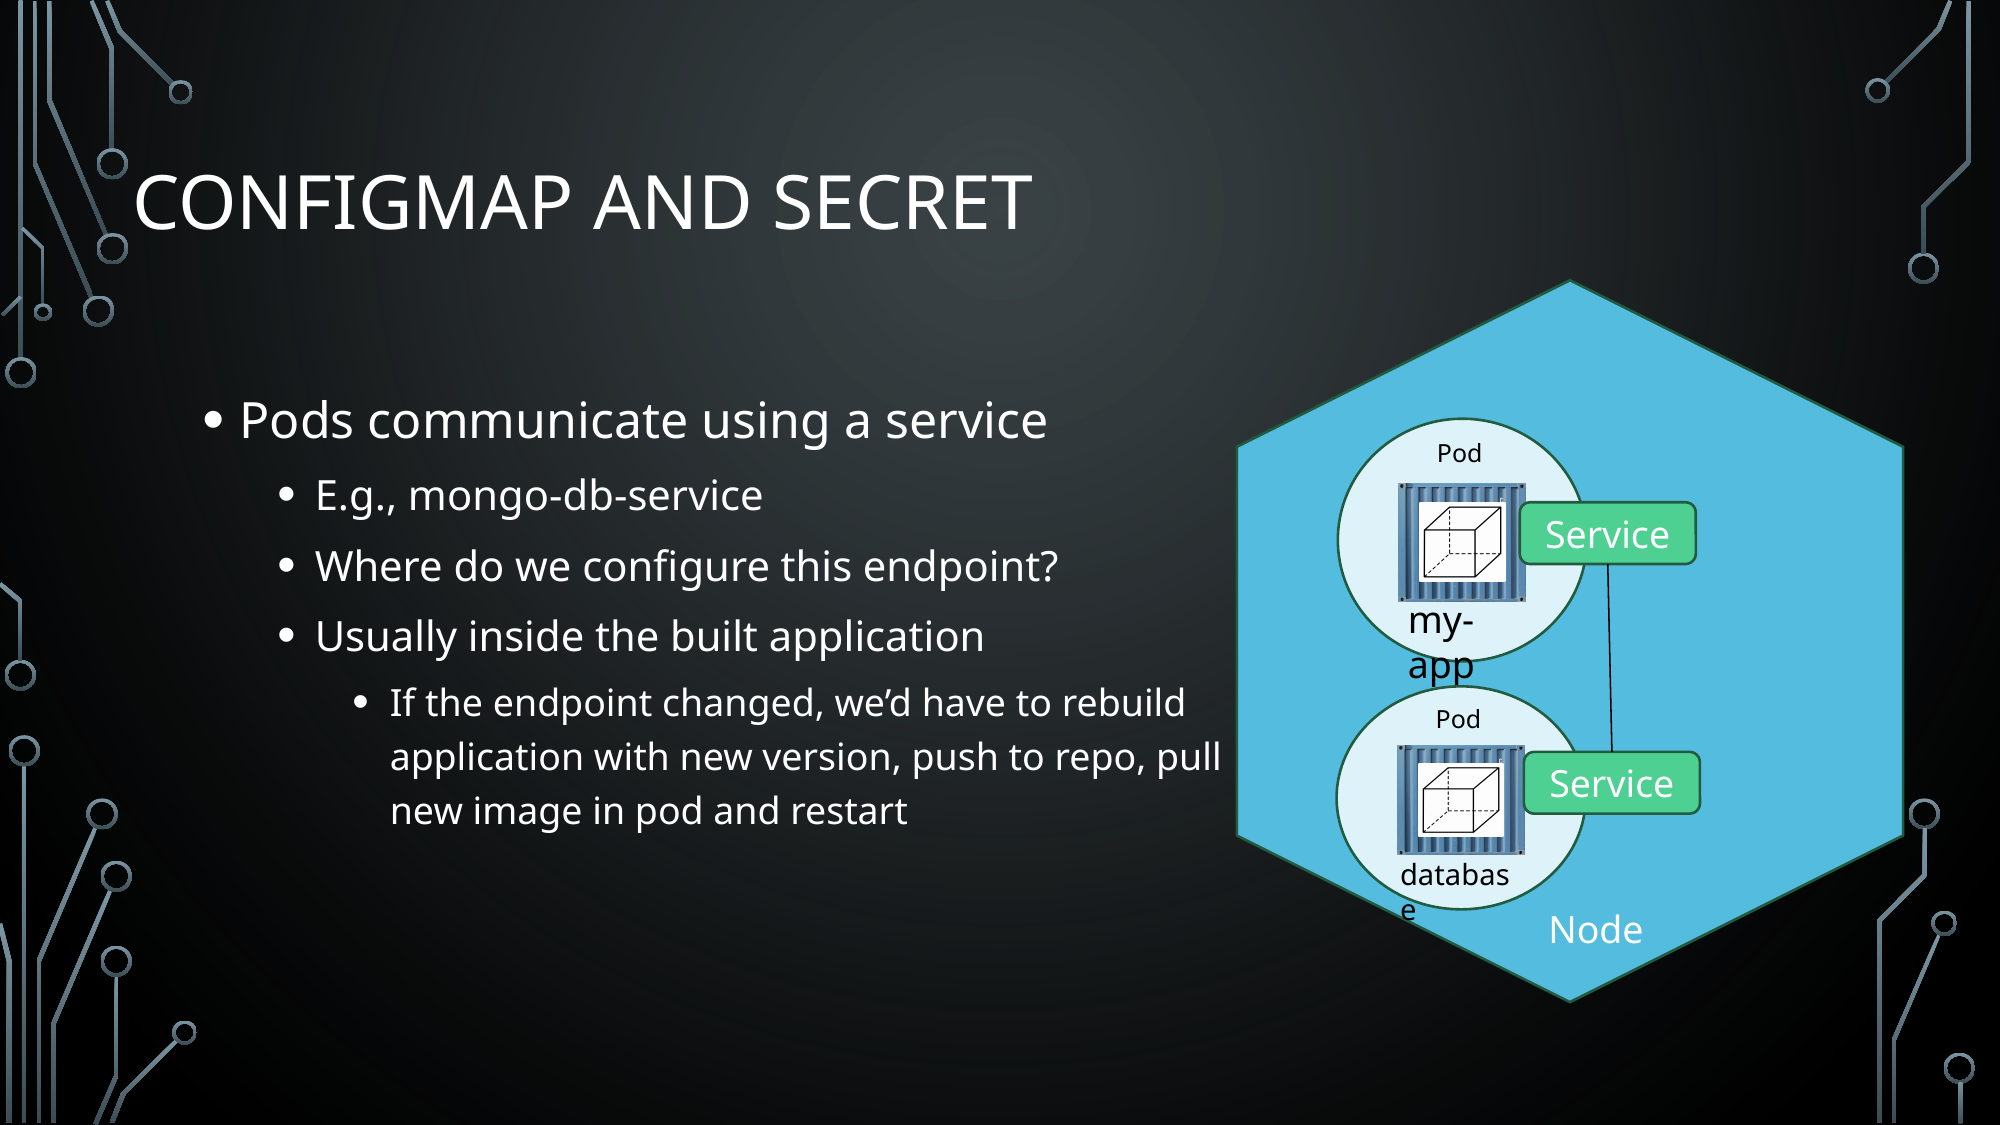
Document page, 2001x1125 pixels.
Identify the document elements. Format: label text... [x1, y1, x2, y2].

text_box Node [1533, 898, 1674, 959]
text_box [1382, 910, 1660, 1004]
text_box [1235, 279, 1905, 952]
text_box Service [1588, 500, 1698, 566]
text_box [1336, 686, 1586, 910]
list Pods communicate using a service E.g., mongo-db-service Where do we configure this endpoint? Usually inside the built application If the endpoint changed, we’d have to rebuild application with new version, push to repo, pull new image in pod and restart [187, 369, 1273, 950]
text_box Service [1586, 750, 1702, 815]
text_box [1337, 418, 1588, 662]
title ConfigMAp and Secret [117, 83, 1743, 327]
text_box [1607, 563, 1613, 753]
